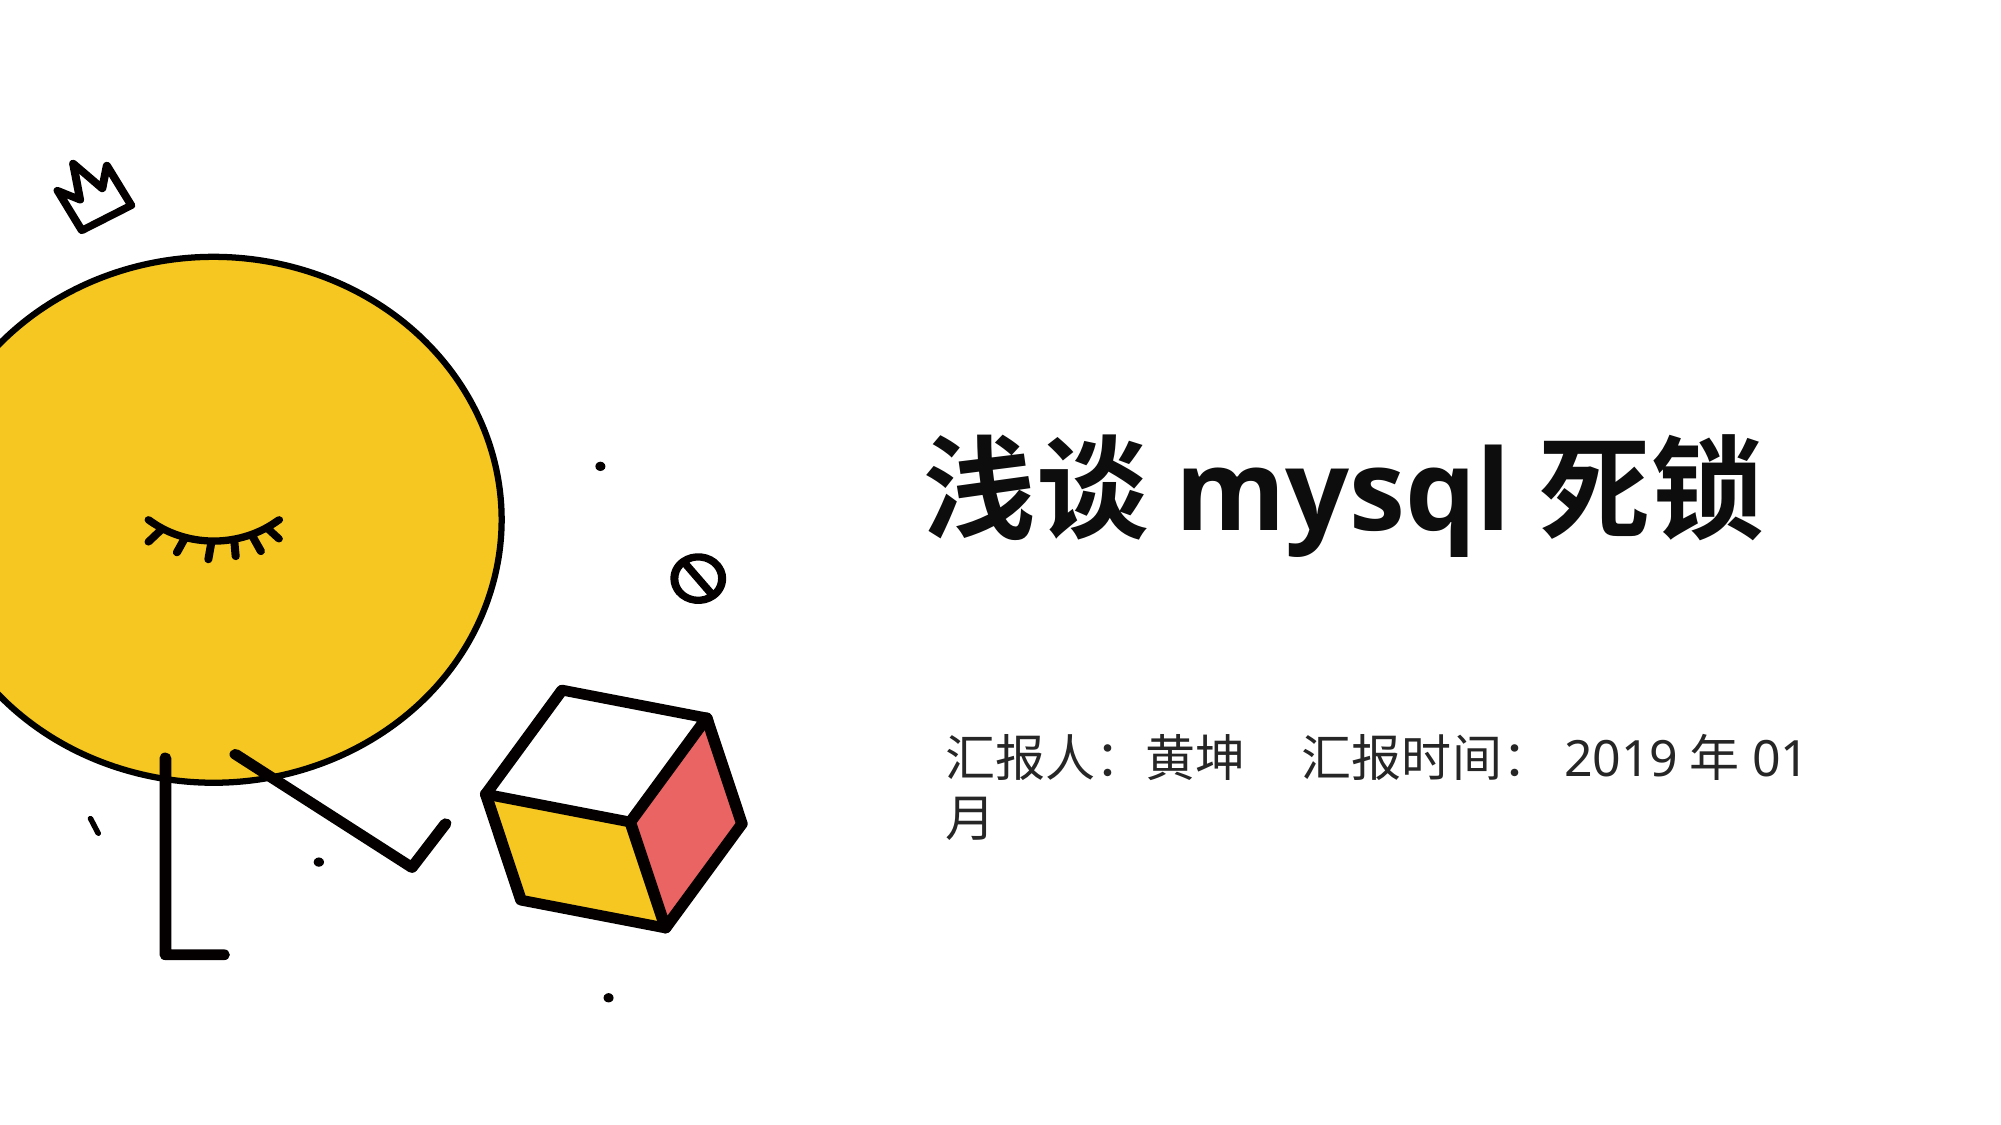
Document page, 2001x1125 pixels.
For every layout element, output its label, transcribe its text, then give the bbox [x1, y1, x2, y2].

text_box 浅谈mysql死锁 [908, 410, 1846, 561]
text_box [0, 159, 749, 1003]
text_box 汇报人：黄坤 汇报时间：2019年01月 [931, 719, 1863, 854]
